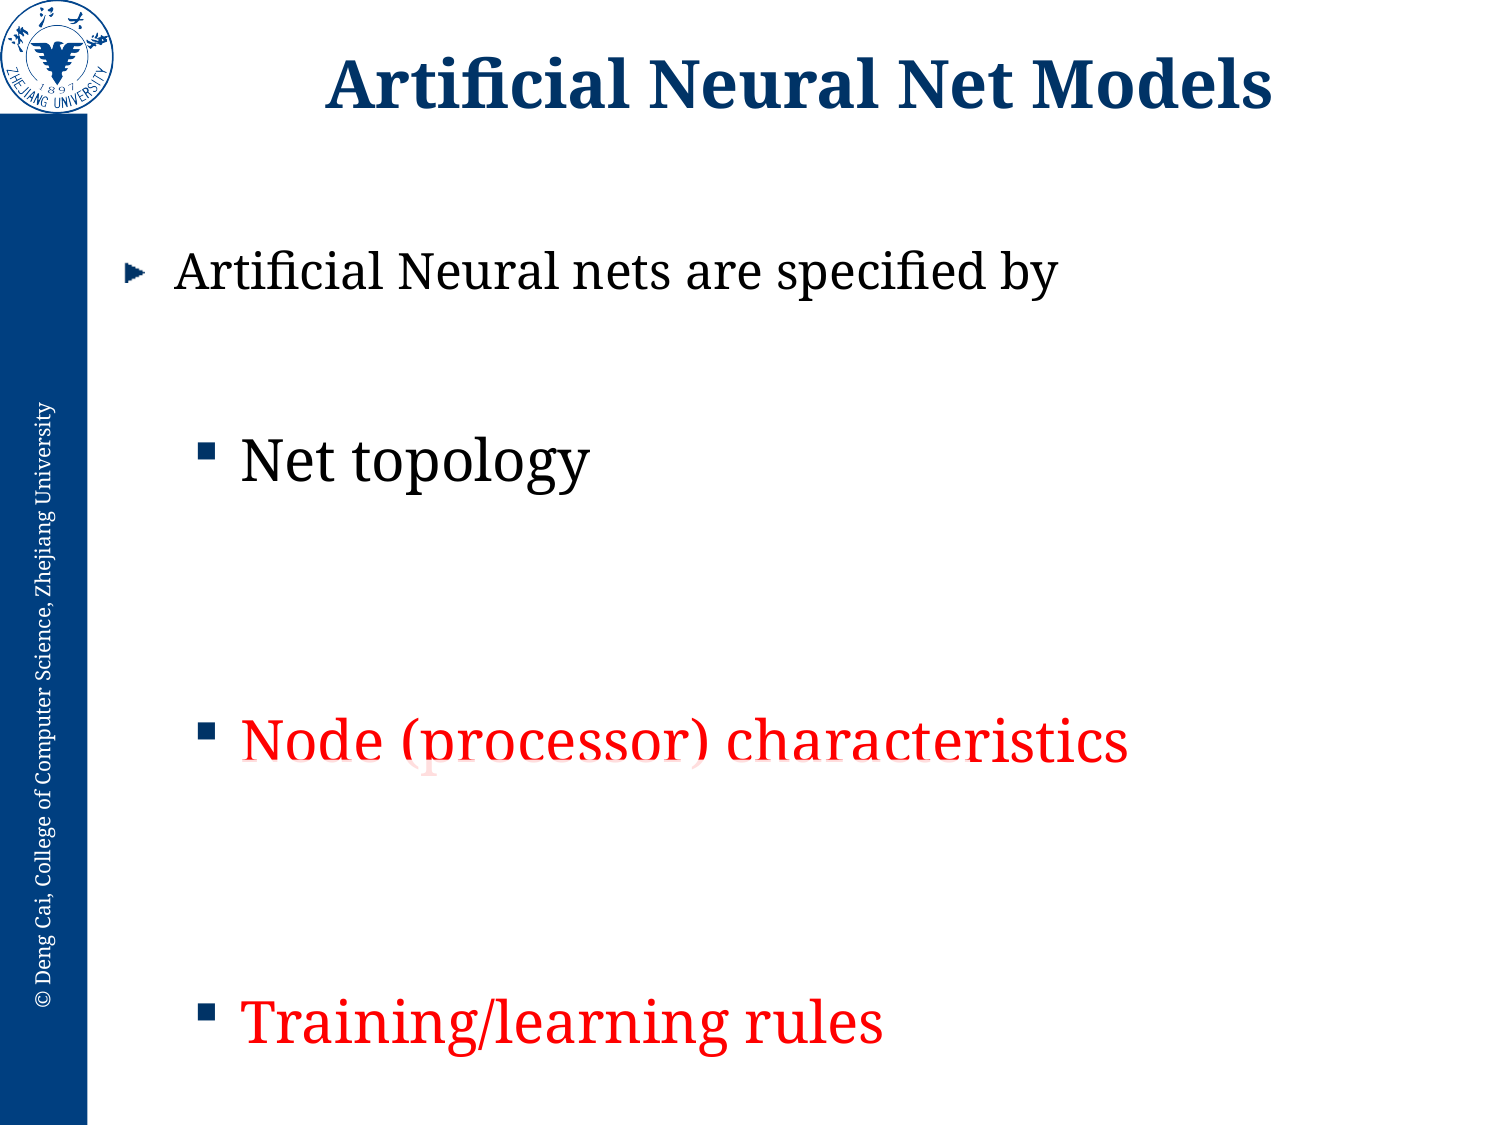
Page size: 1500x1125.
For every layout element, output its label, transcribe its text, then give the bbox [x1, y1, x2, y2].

title Artificial Neural Net Models [129, 30, 1471, 131]
picture [118, 256, 145, 283]
list Artificial Neural nets are specified by Net topology Node (processor) characteristics Training/learning rules [103, 232, 1397, 1050]
text_box [126, 757, 972, 992]
picture [0, 0, 114, 114]
